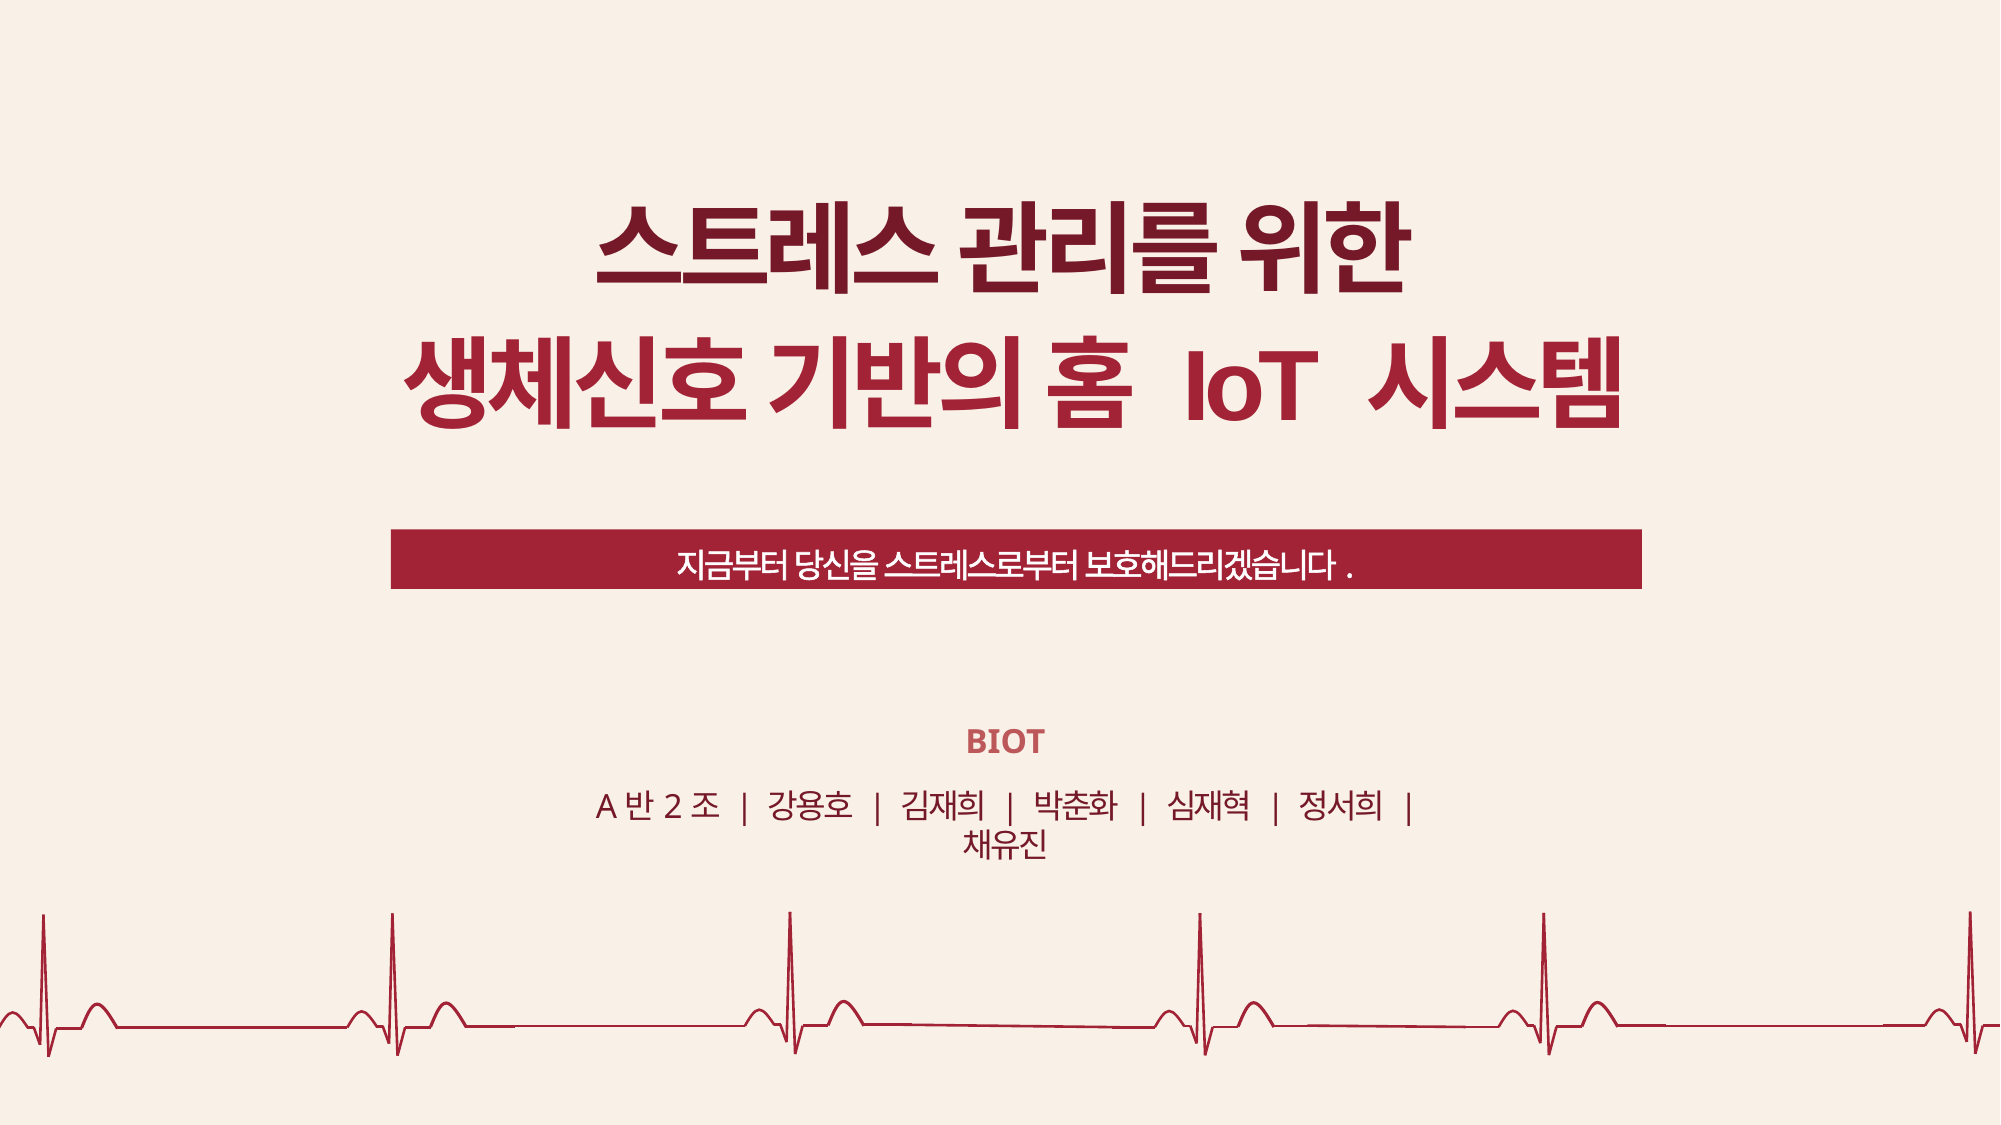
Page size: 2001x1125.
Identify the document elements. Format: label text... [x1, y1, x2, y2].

text_box 스트레스 관리를 위한 생체신호 기반의 홈 IoT 시스템 [293, 177, 1737, 448]
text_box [0, 911, 2000, 1057]
text_box BIOT A반2조 | 강용호 | 김재희 | 박춘화 | 심재혁 | 정서희 | 채유진 [557, 712, 1454, 872]
text_box 지금부터 당신을 스트레스로부터 보호해드리겠습니다. [520, 534, 1510, 592]
text_box [390, 528, 1643, 590]
